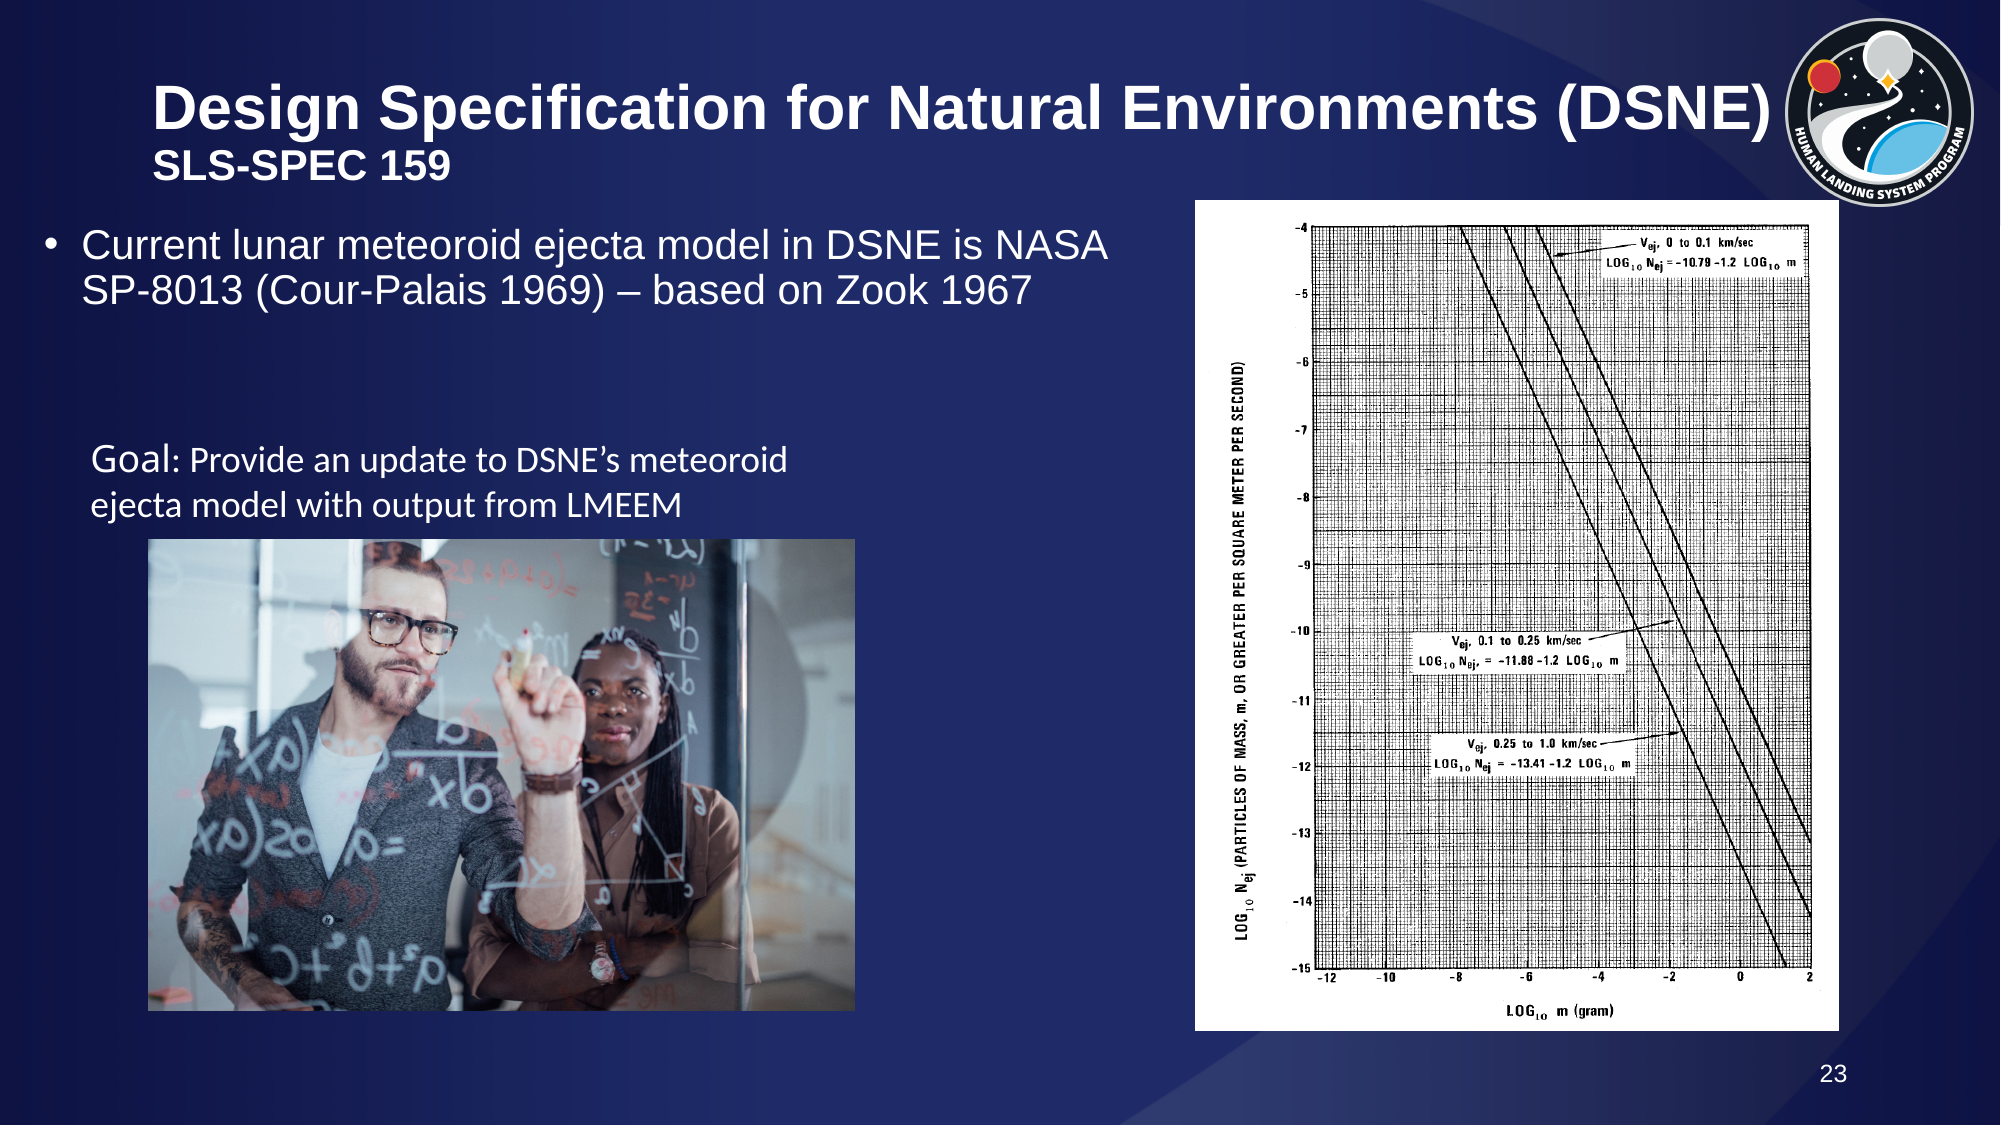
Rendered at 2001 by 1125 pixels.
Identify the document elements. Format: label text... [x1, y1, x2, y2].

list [1195, 200, 1839, 1032]
title Design Specification for Natural Environments (DSNE) SLS-SPEC 159 [137, 59, 1863, 207]
text_box Goal: Provide an update to DSNE’s meteoroid ejecta model with output from LMEEM [75, 427, 900, 533]
text_box Current lunar meteoroid ejecta model in DSNE is NASA SP-8013 (Cour-Palais 1969) – based on Zook 1967 [28, 215, 1150, 340]
picture [0, 0, 2000, 1125]
slide_number 23 [1412, 1042, 1863, 1103]
